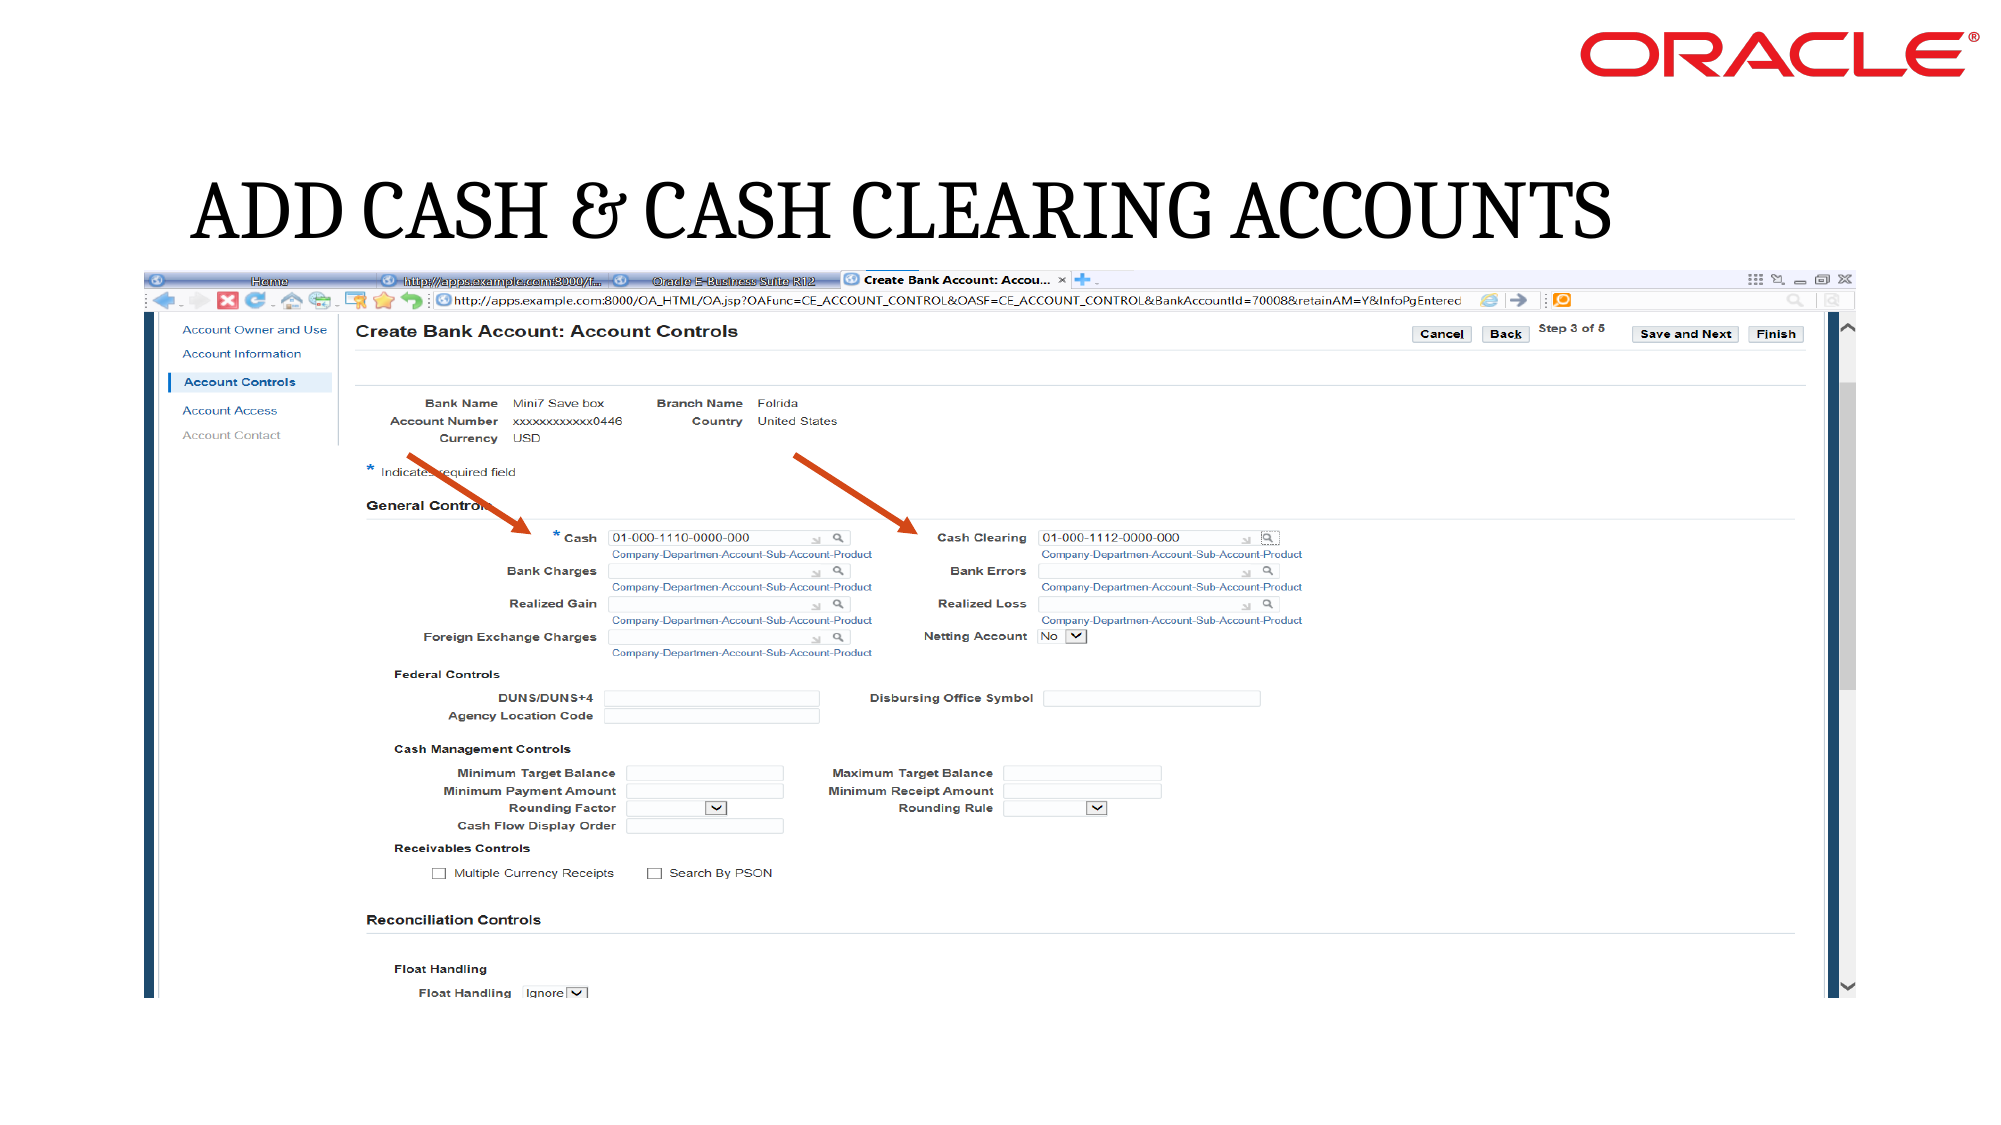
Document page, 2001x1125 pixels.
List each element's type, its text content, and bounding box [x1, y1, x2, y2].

picture [145, 270, 1855, 997]
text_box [797, 458, 916, 532]
title Add cash & cash clearing accounts [175, 79, 1826, 269]
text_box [411, 458, 529, 532]
picture [1558, 3, 2001, 105]
